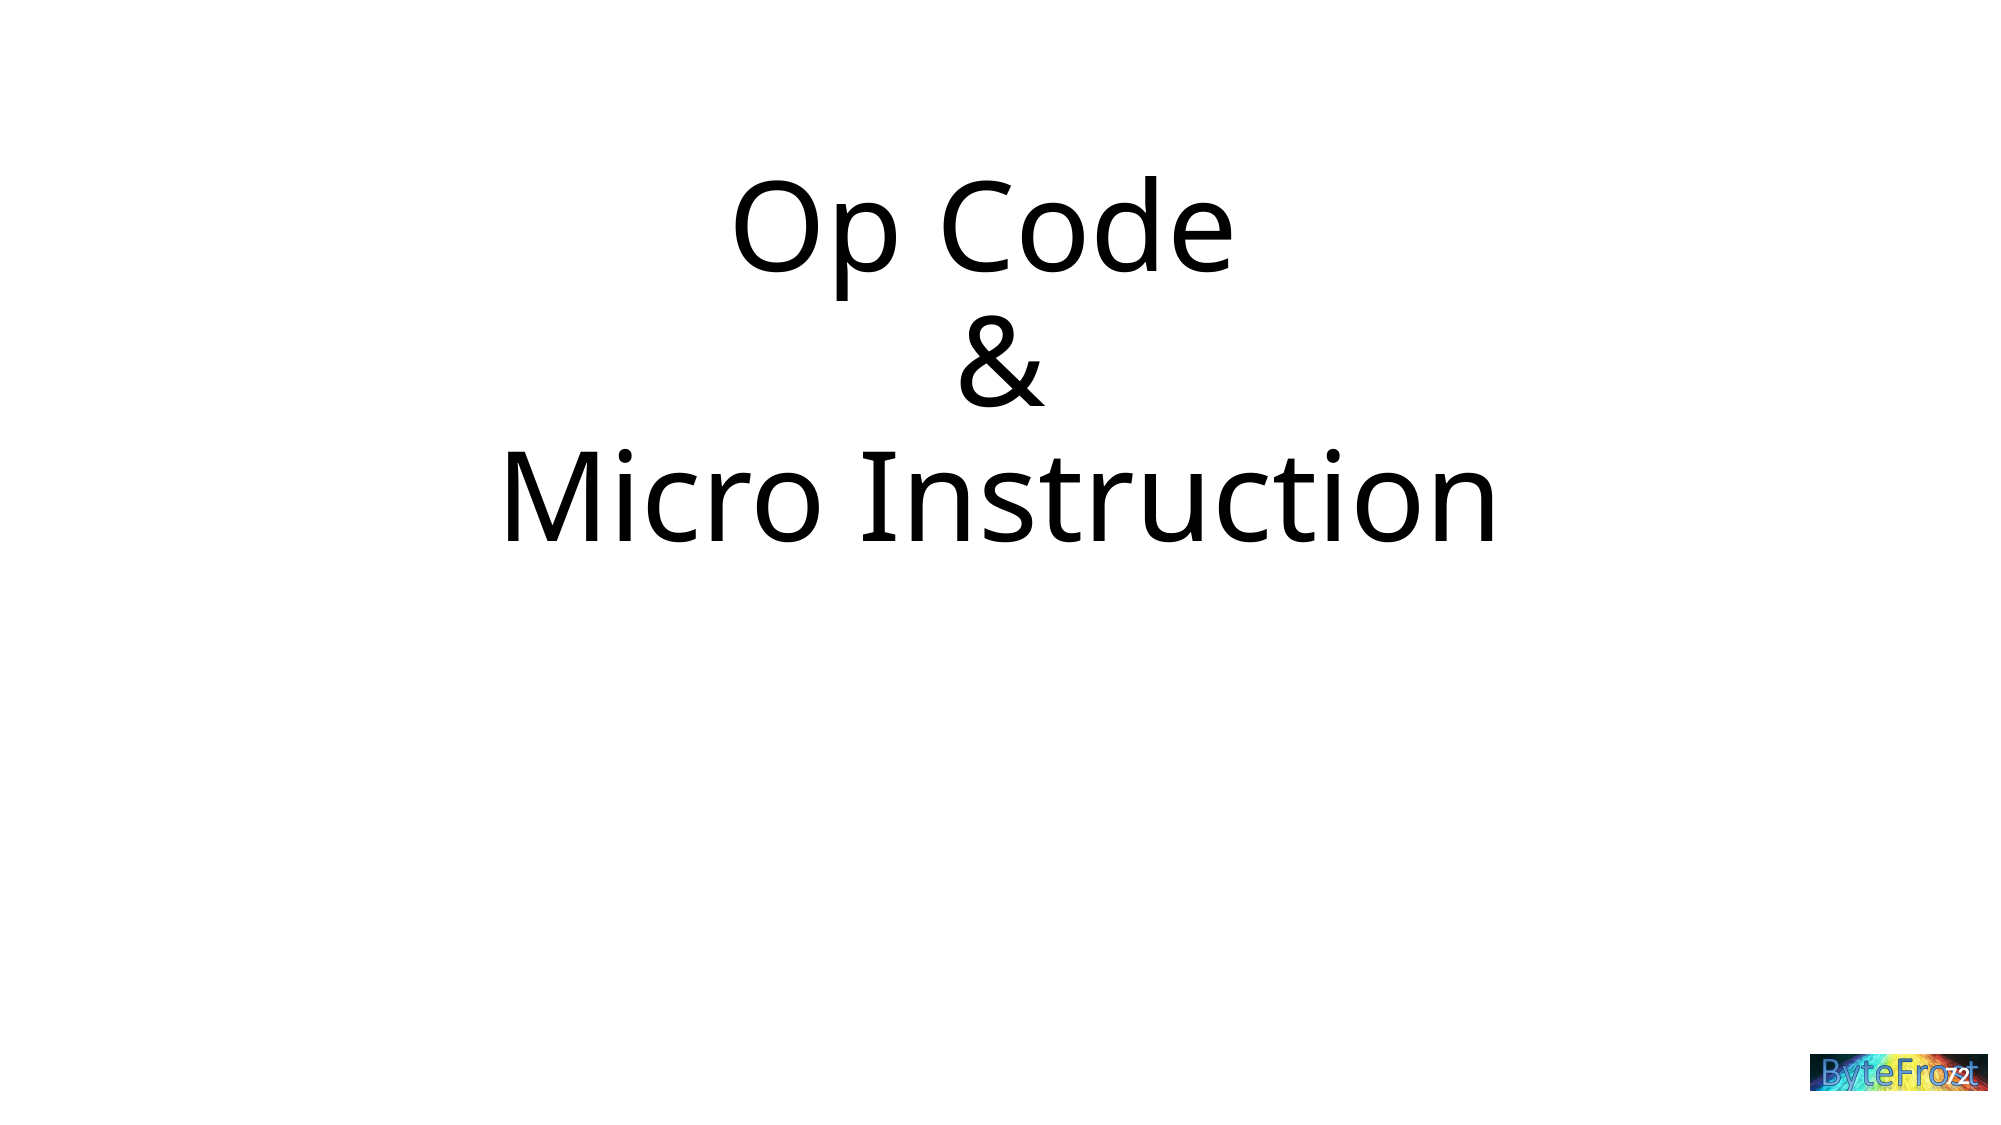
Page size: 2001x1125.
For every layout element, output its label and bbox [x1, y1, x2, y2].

title [249, 184, 1750, 576]
text_box [1535, 1044, 2000, 1125]
picture [1810, 1054, 1988, 1091]
